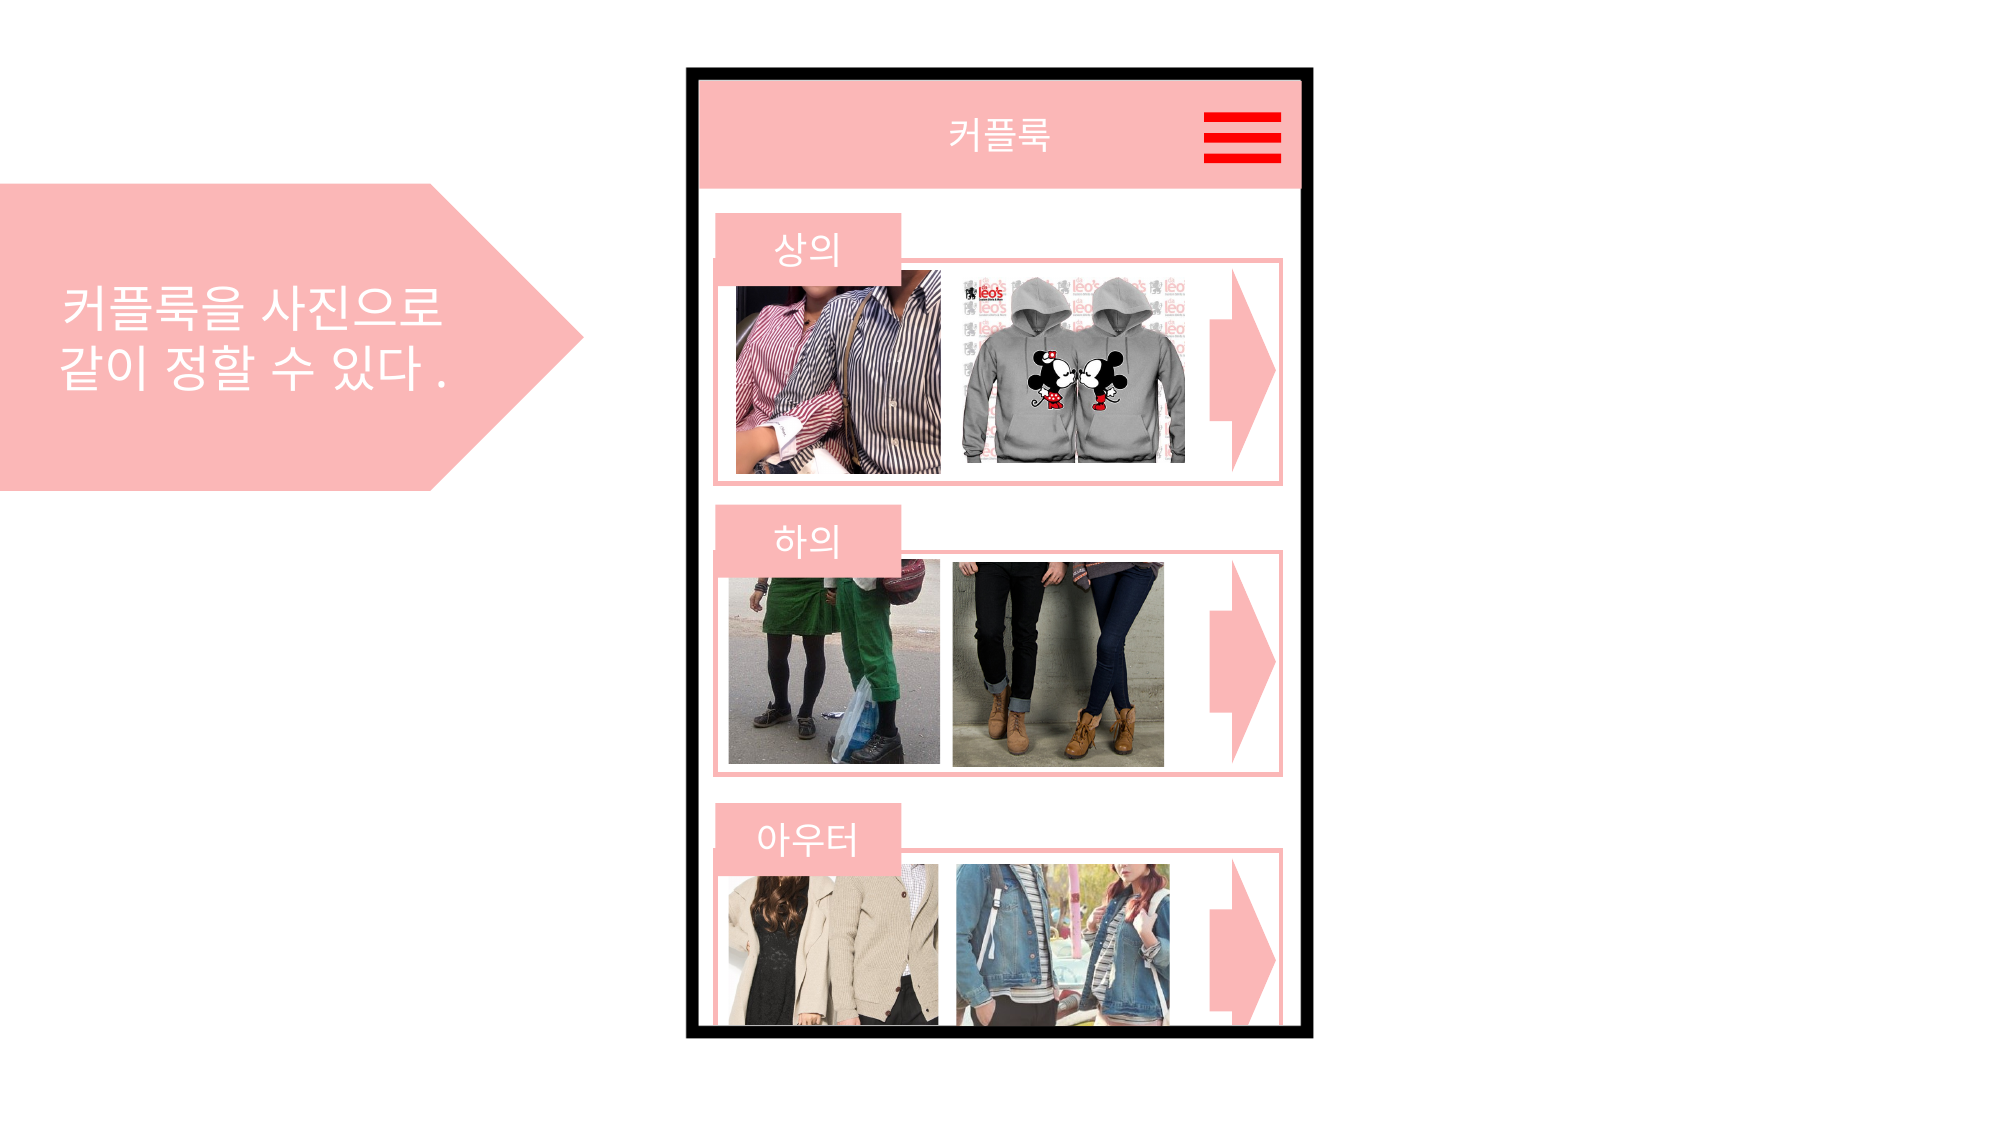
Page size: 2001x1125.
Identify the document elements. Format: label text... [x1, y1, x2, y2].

picture [641, 49, 1359, 1076]
text_box 커플룩을 사진으로 같이 정할 수 있다. [0, 182, 586, 492]
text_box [1204, 112, 1282, 164]
